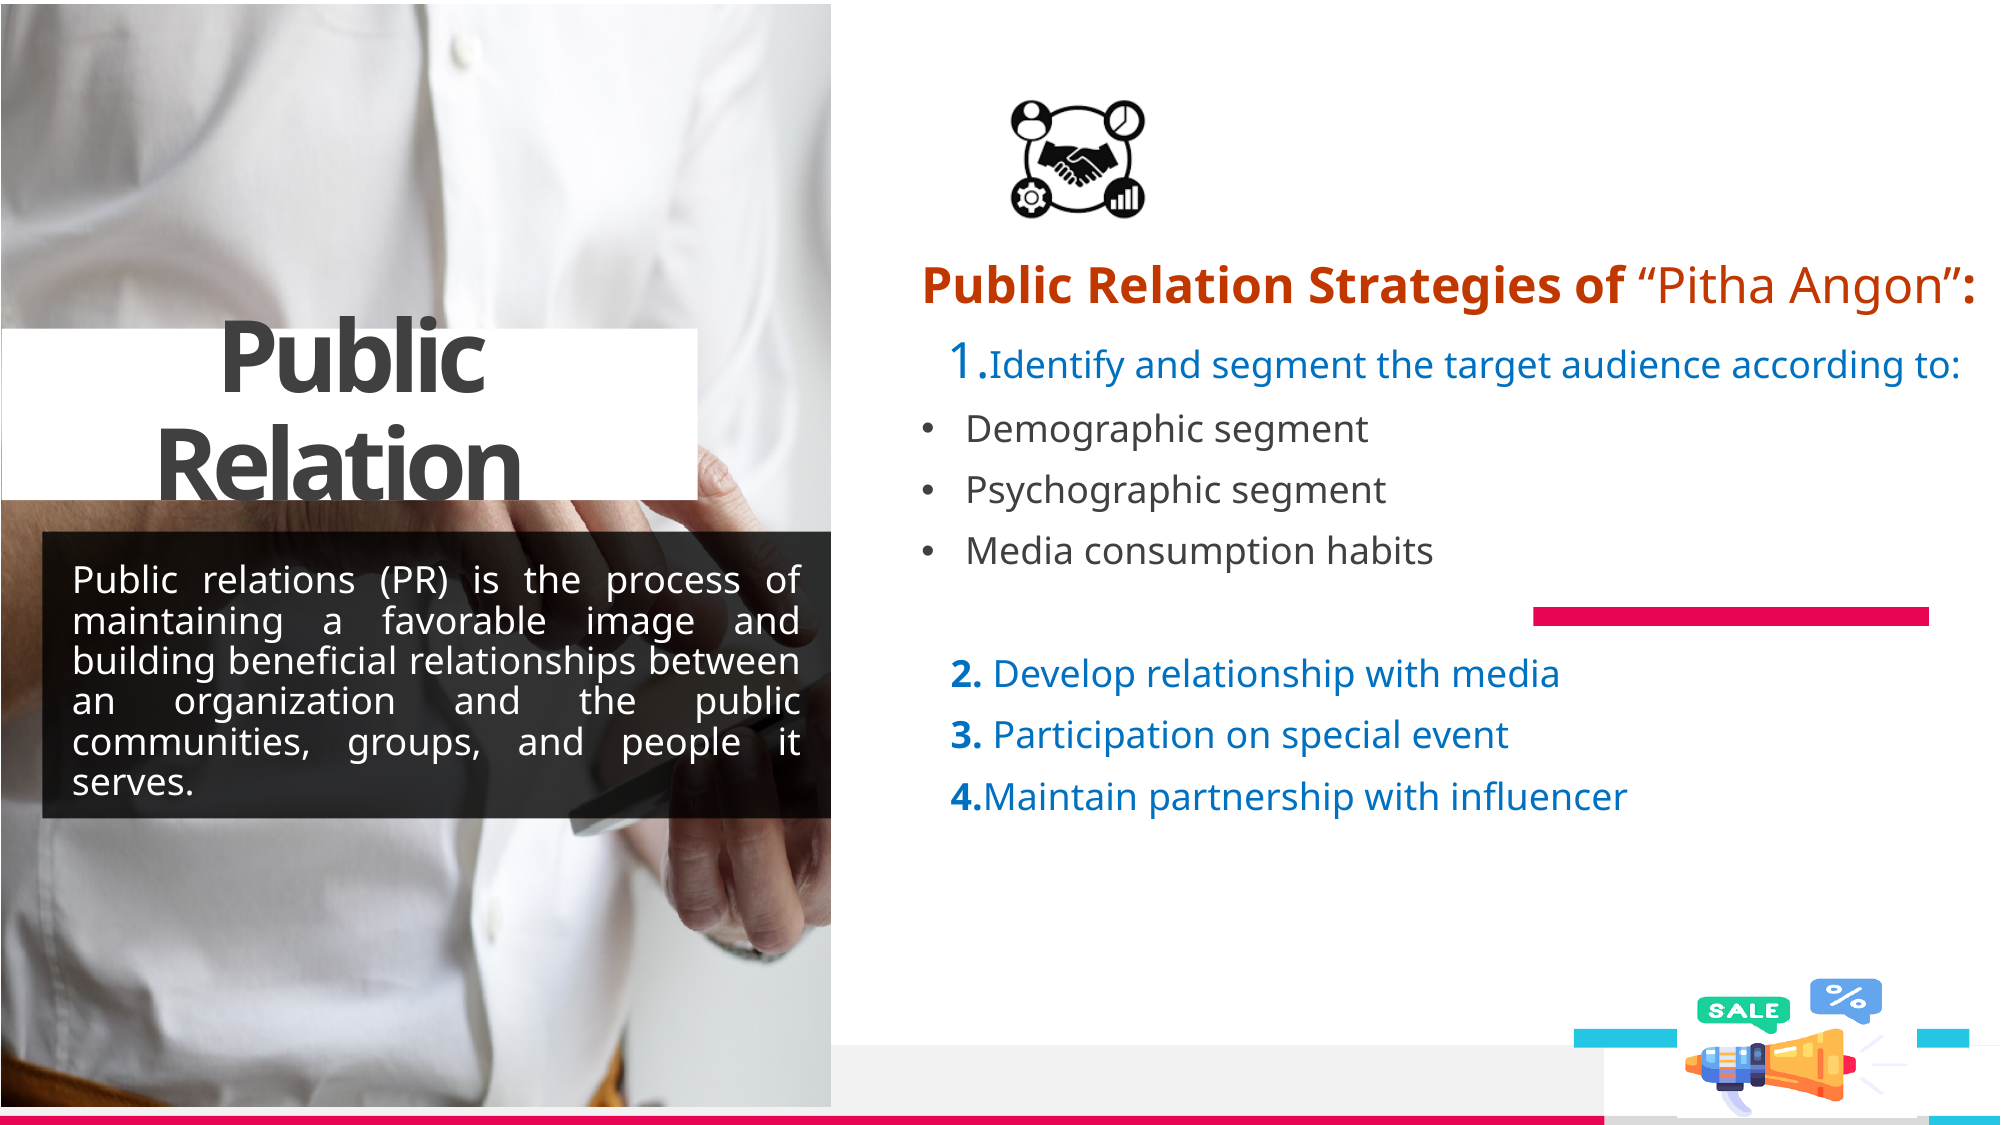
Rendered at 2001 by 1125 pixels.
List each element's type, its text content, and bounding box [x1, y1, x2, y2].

picture [900, 47, 1255, 246]
text_box [1917, 1028, 1971, 1049]
list Public Relation Strategies of “Pitha Angon”: 1.Identify and segment the target audience according to: Demographic segment Psychographic segment Media consumption habits 2. Develop relationship with media 3. Participation on special event 4.Maintain partnership with influencer [921, 245, 2000, 941]
text_box [1573, 1028, 1677, 1049]
picture [1677, 977, 1917, 1118]
picture [1, 4, 831, 1108]
